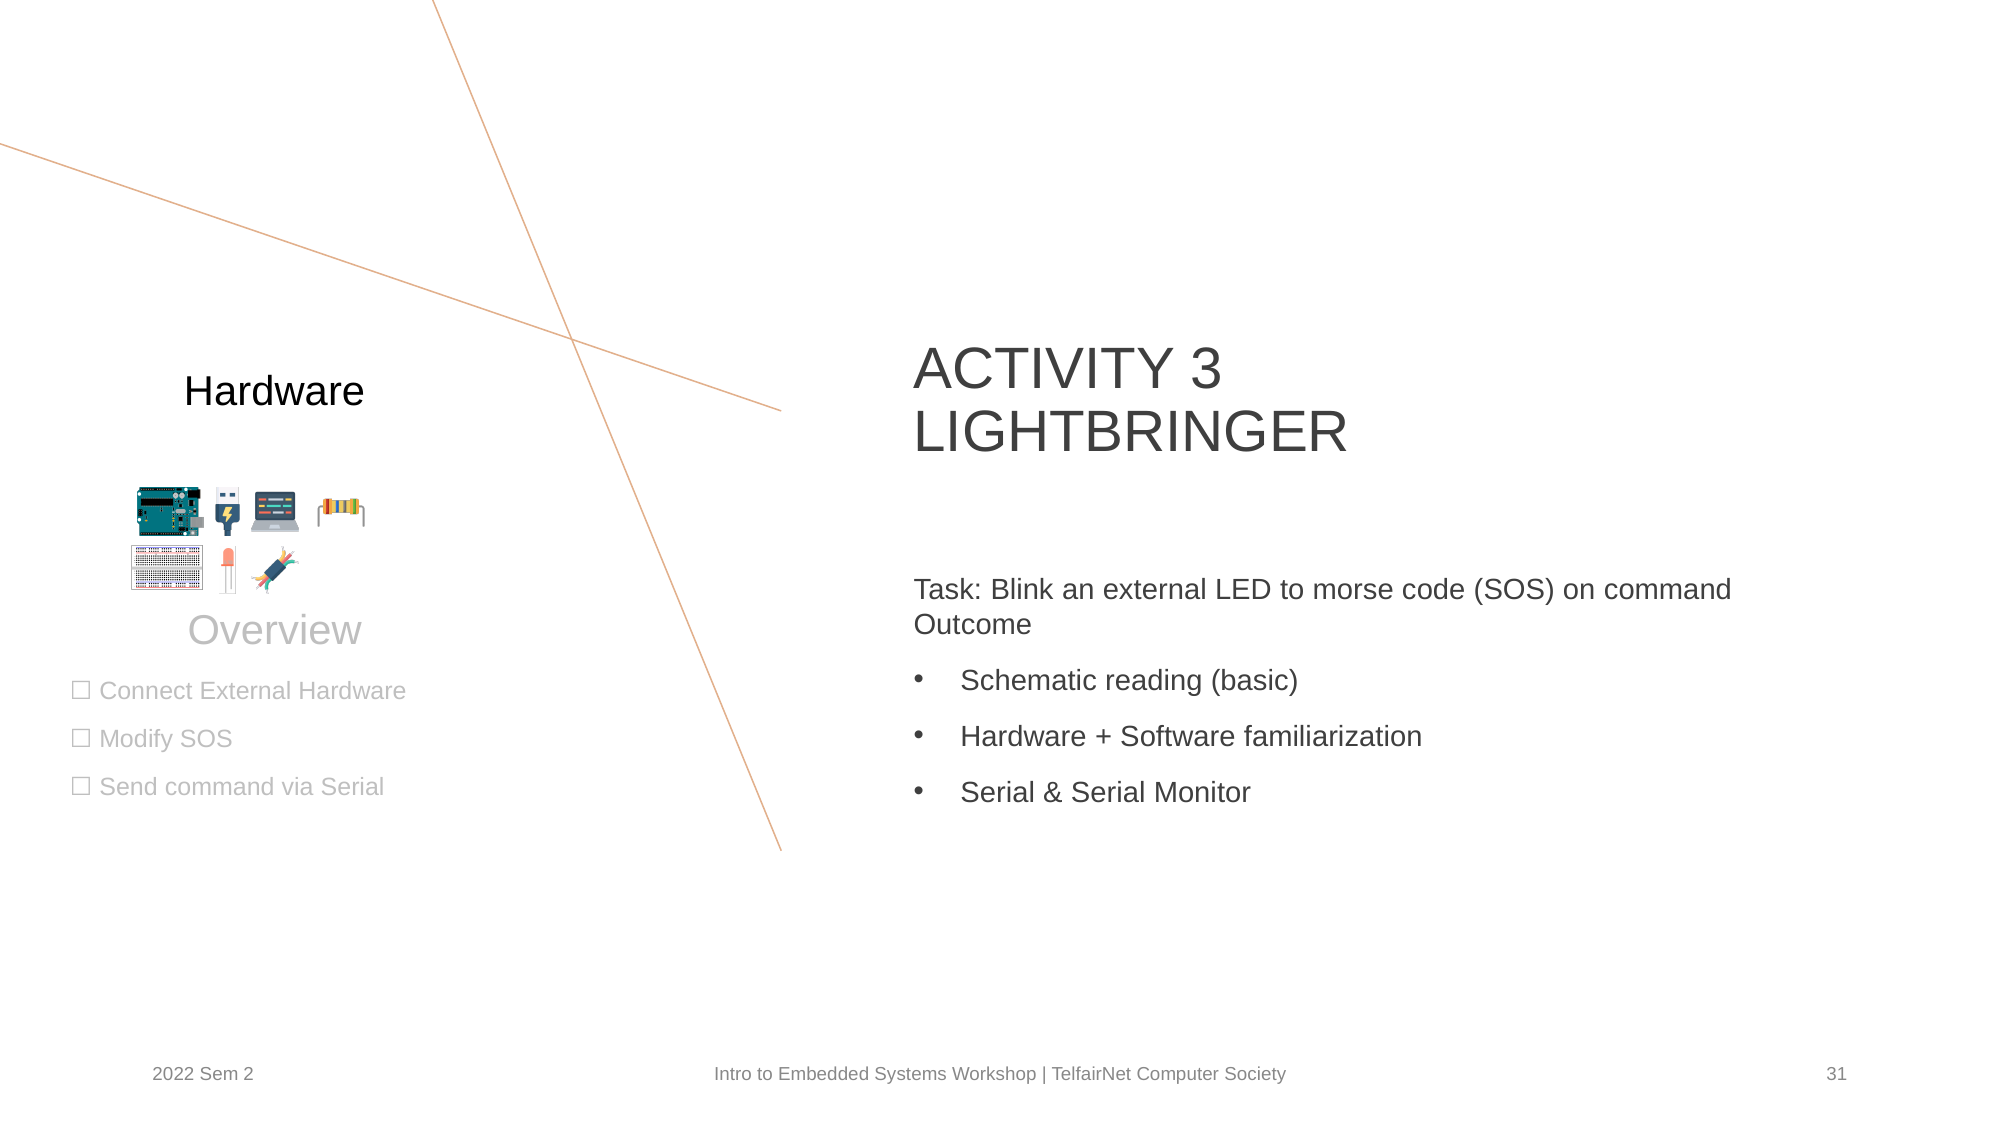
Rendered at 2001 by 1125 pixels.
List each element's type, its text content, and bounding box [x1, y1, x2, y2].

footer Intro to Embedded Systems Workshop | TelfairNet Computer Society [662, 1042, 1338, 1103]
slide_number 31 [1412, 1042, 1863, 1103]
title ACTIVITY 3 LIGHTBRINGER [898, 274, 1737, 472]
picture [250, 546, 299, 595]
picture [94, 487, 299, 626]
text_box Hardware [122, 362, 427, 423]
slide_number 2022 Sem 2 [137, 1042, 588, 1103]
picture [317, 488, 365, 537]
list Task: Blink an external LED to morse code (SOS) on command Outcome Schematic reading (basic) Hardware + Software familiarization Serial & Serial Monitor [898, 562, 1781, 1043]
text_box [69, 600, 480, 1019]
